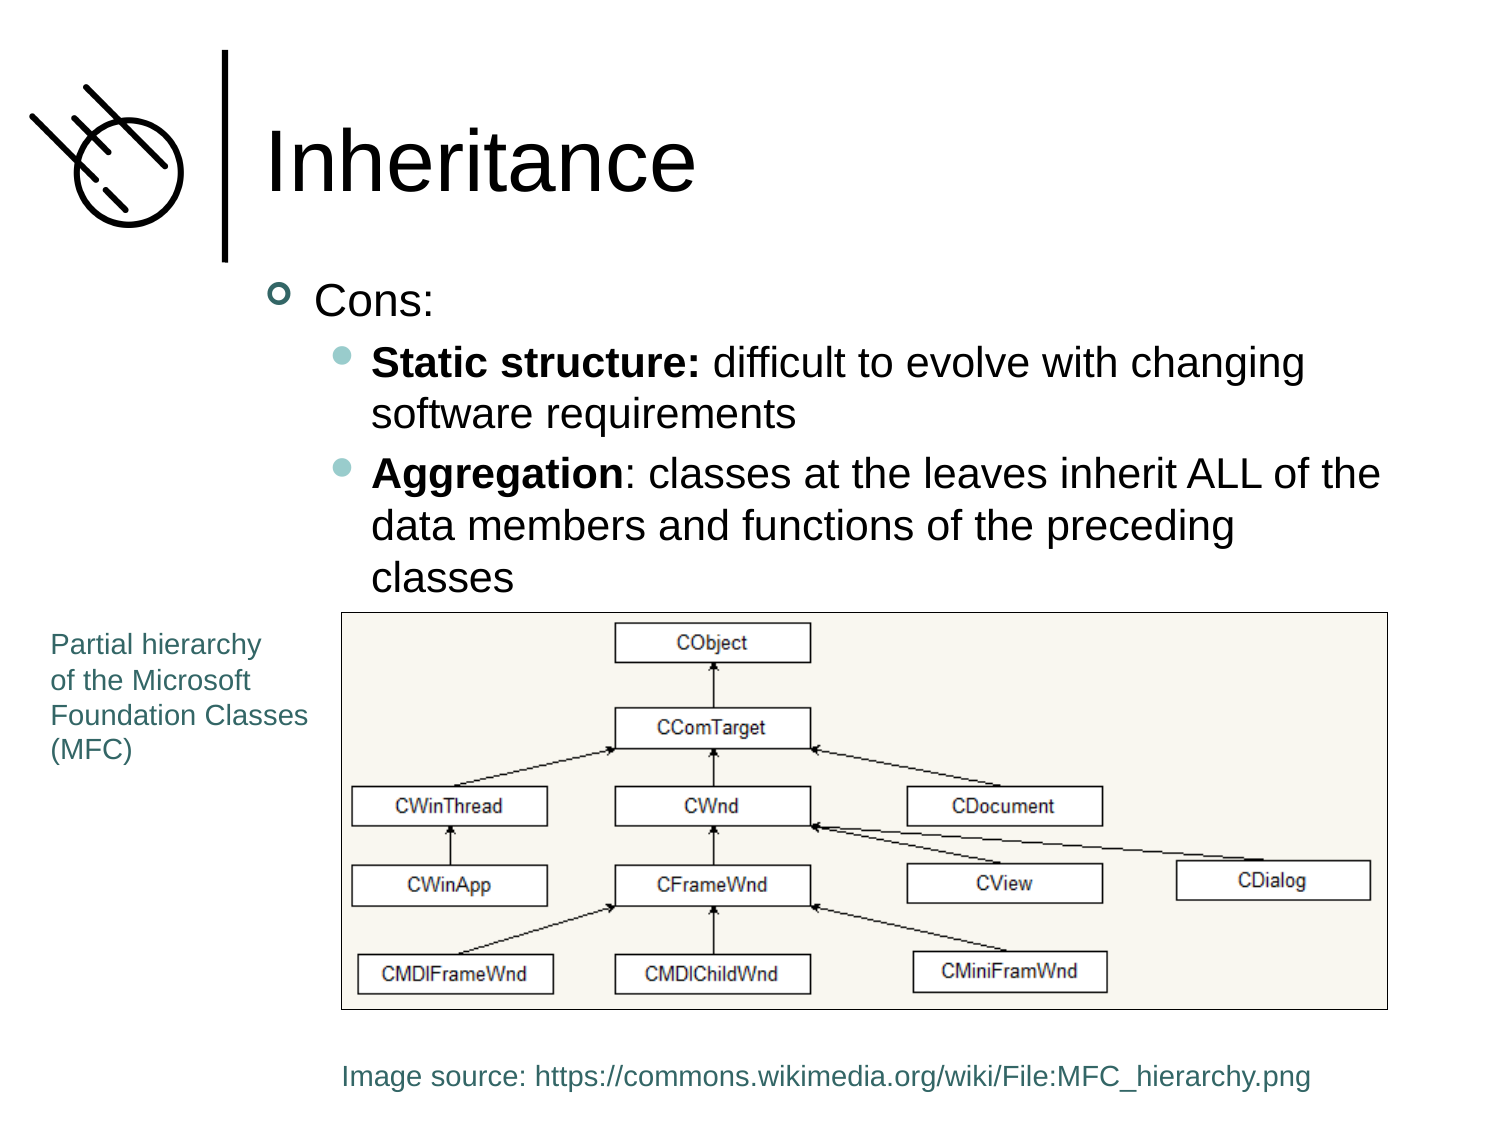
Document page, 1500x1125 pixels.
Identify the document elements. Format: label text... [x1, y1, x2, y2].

picture [0, 49, 213, 263]
list Cons: Static structure: difficult to evolve with changing software requirements Aggregation: classes at the leaves inherit ALL of the data members and functions of the preceding classes [249, 262, 1400, 613]
text_box Image source: https://commons.wikimedia.org/wiki/File:MFC_hierarchy.png [326, 1049, 1328, 1100]
picture [341, 612, 1388, 1011]
title Inheritance [249, 31, 1400, 262]
text_box Partial hierarchy of the Microsoft Foundation Classes (MFC) [35, 618, 325, 773]
